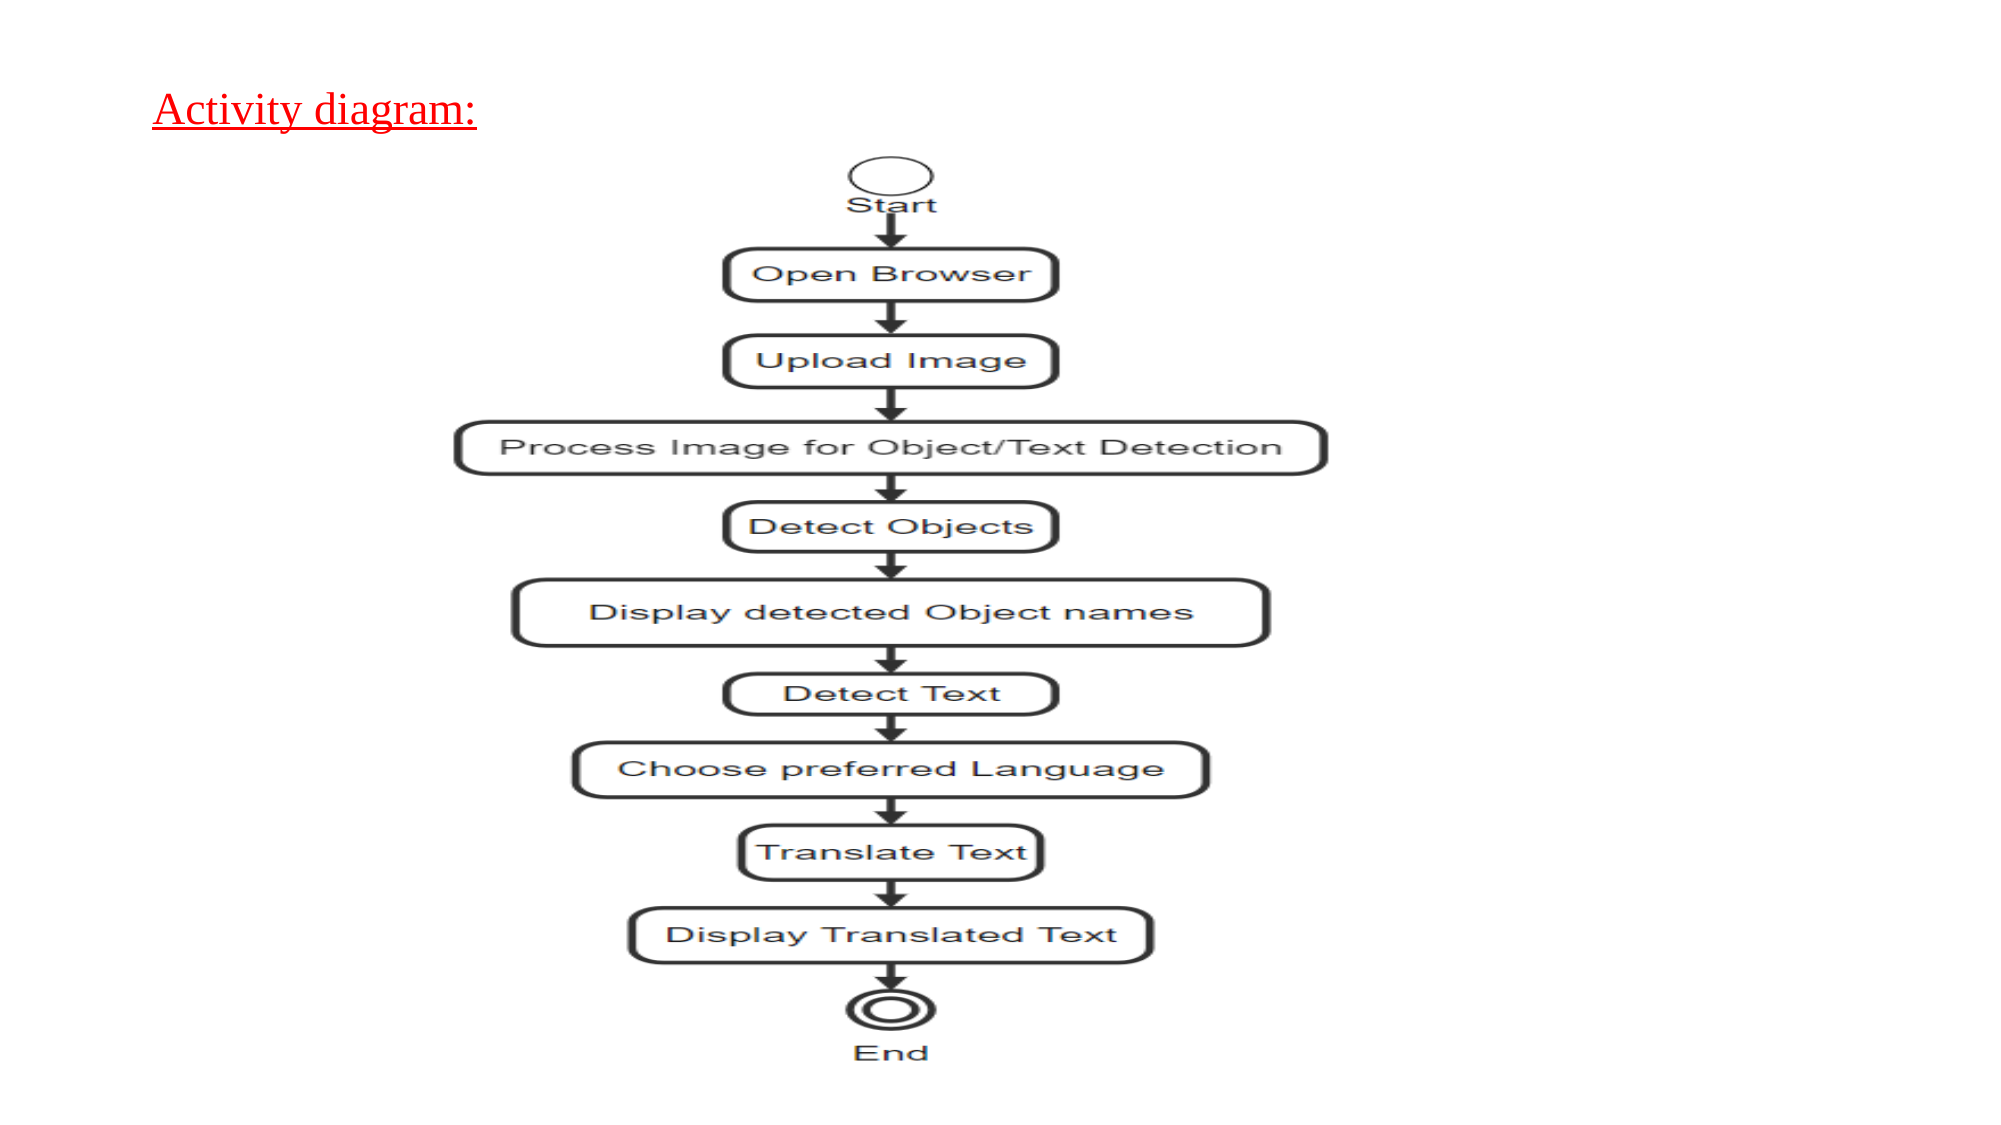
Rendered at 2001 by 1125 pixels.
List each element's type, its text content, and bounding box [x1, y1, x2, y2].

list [418, 149, 1372, 1069]
title Activity diagram: [137, 59, 1863, 160]
